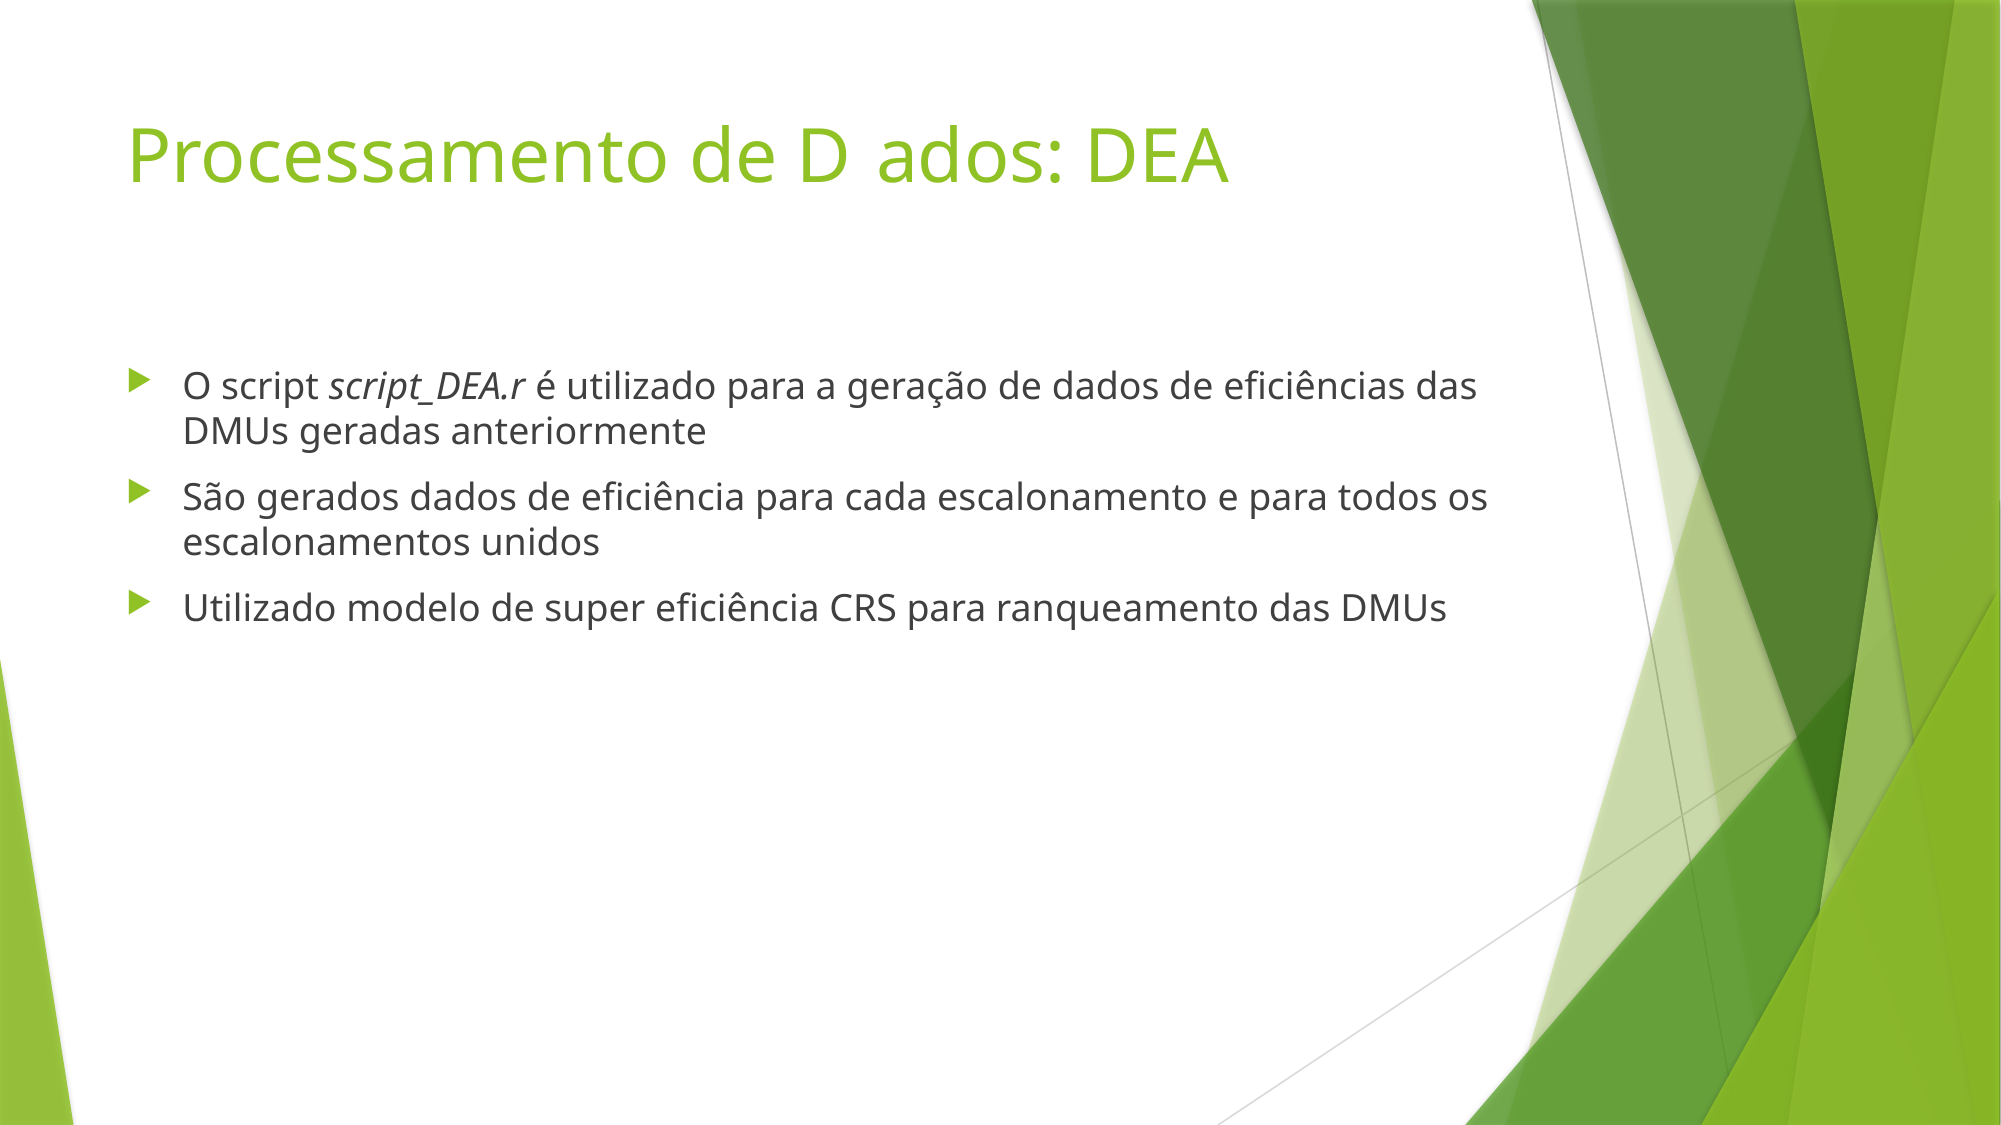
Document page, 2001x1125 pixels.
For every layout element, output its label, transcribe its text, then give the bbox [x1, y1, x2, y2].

title Processamento de D ados: DEA [111, 99, 1522, 317]
list O script script_DEA.r é utilizado para a geração de dados de eficiências das DMUs geradas anteriormente São gerados dados de eficiência para cada escalonamento e para todos os escalonamentos unidos Utilizado modelo de super eficiência CRS para ranqueamento das DMUs [111, 354, 1522, 992]
